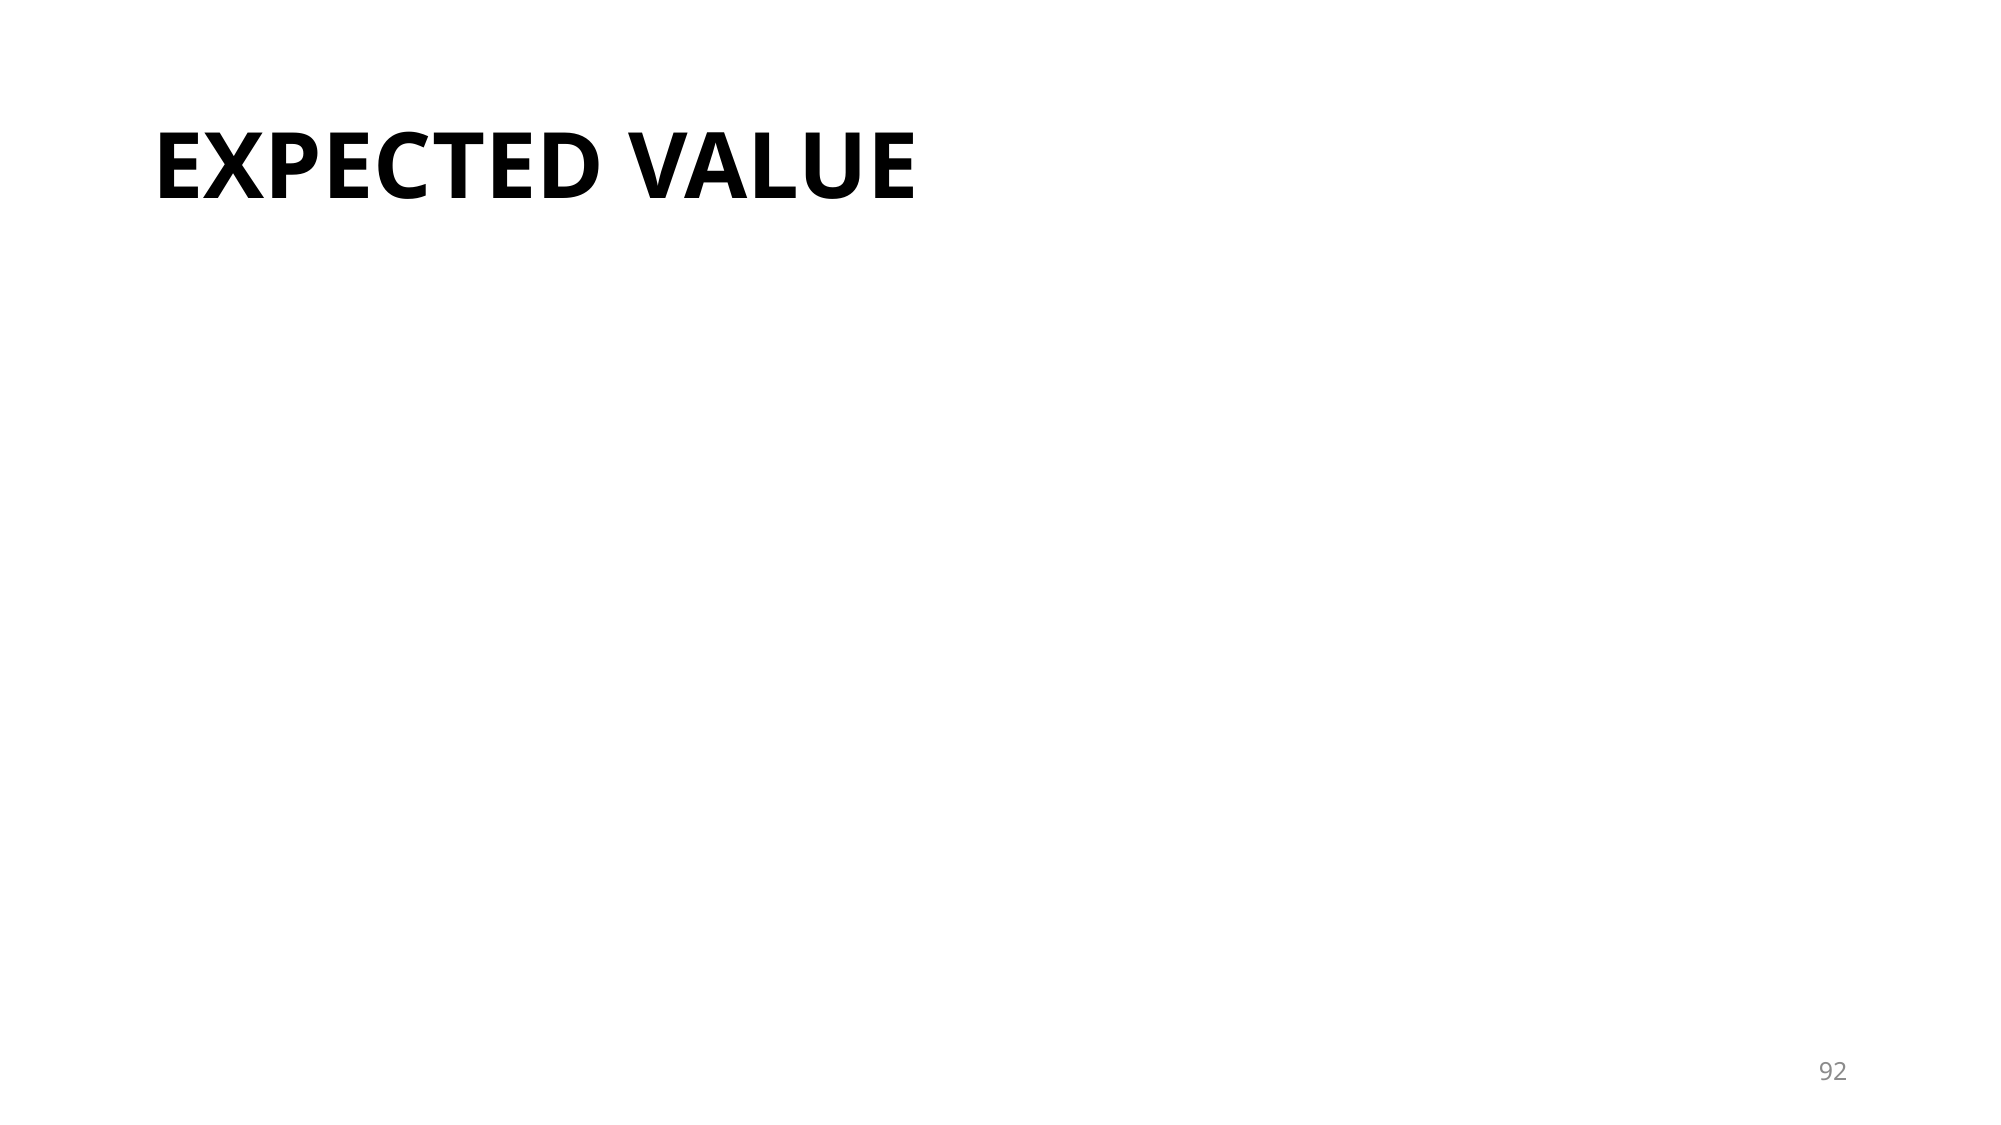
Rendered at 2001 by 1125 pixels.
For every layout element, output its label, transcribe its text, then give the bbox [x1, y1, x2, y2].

title EXPECTED VALUE [137, 59, 1863, 278]
slide_number 92 [1412, 1042, 1863, 1103]
